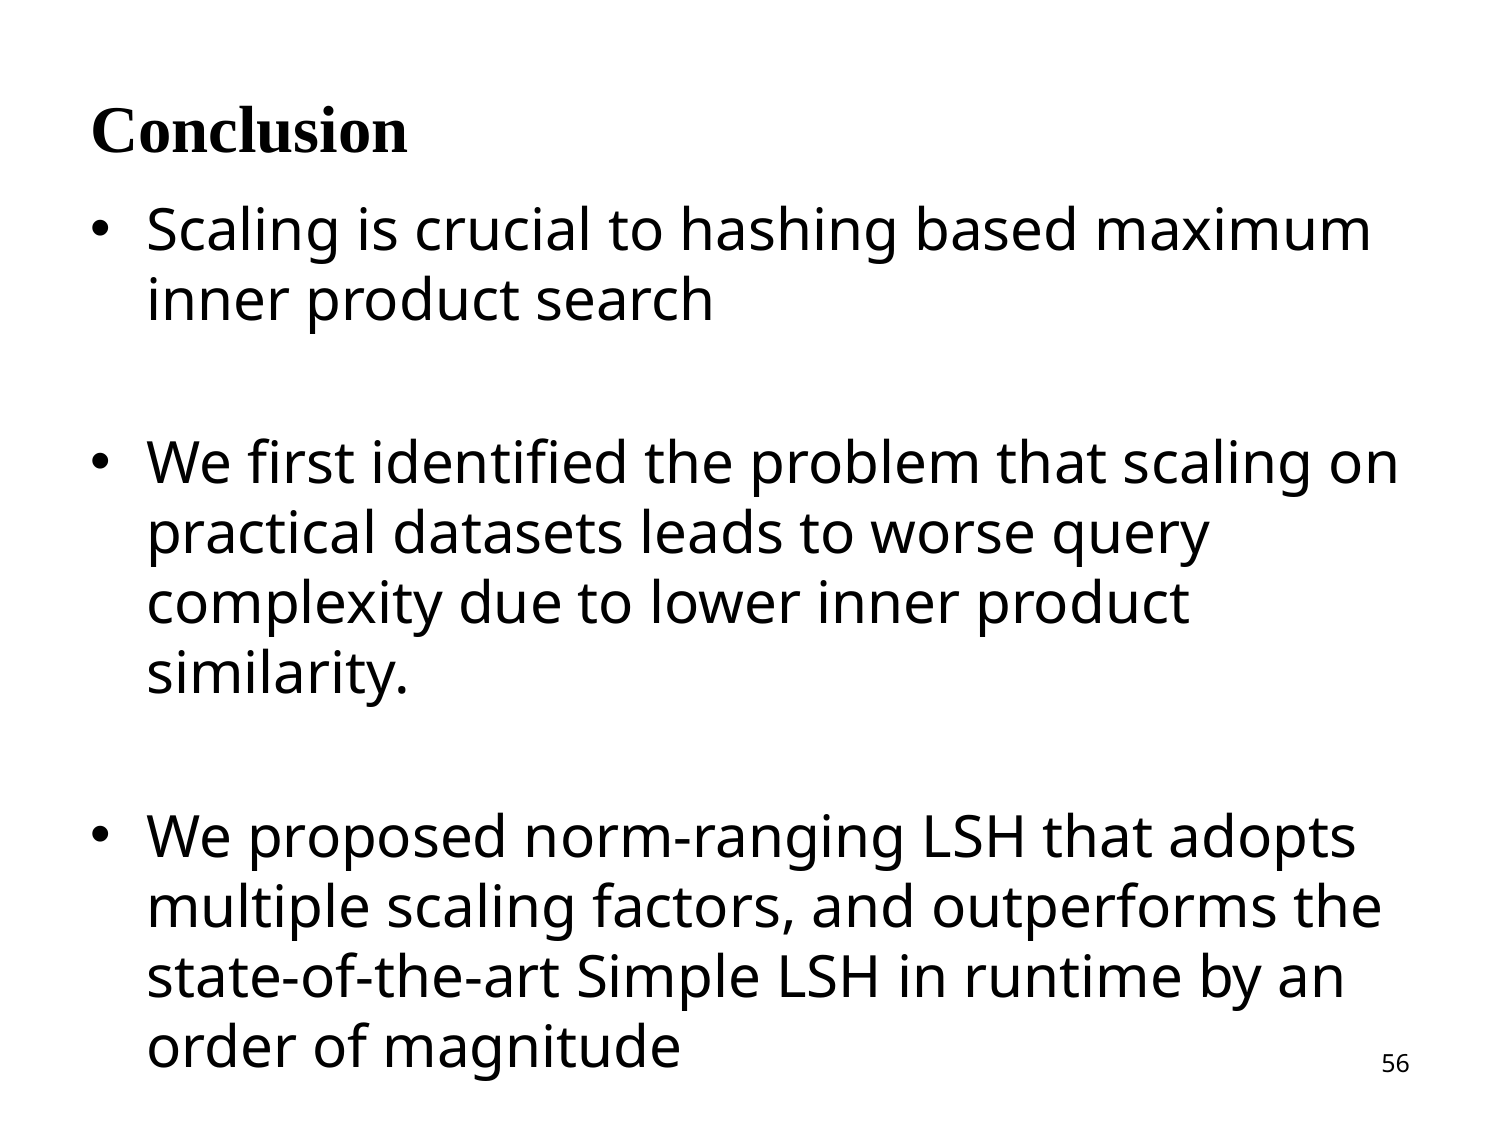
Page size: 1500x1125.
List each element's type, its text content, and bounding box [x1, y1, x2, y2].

slide_number 56 [1074, 1034, 1425, 1094]
list Scaling is crucial to hashing based maximum inner product search We first identified the problem that scaling on practical datasets leads to worse query complexity due to lower inner product similarity. We proposed norm-ranging LSH that adopts multiple scaling factors, and outperforms the state-of-the-art Simple LSH in runtime by an order of magnitude [75, 184, 1425, 1012]
title Conclusion [75, 78, 1425, 174]
